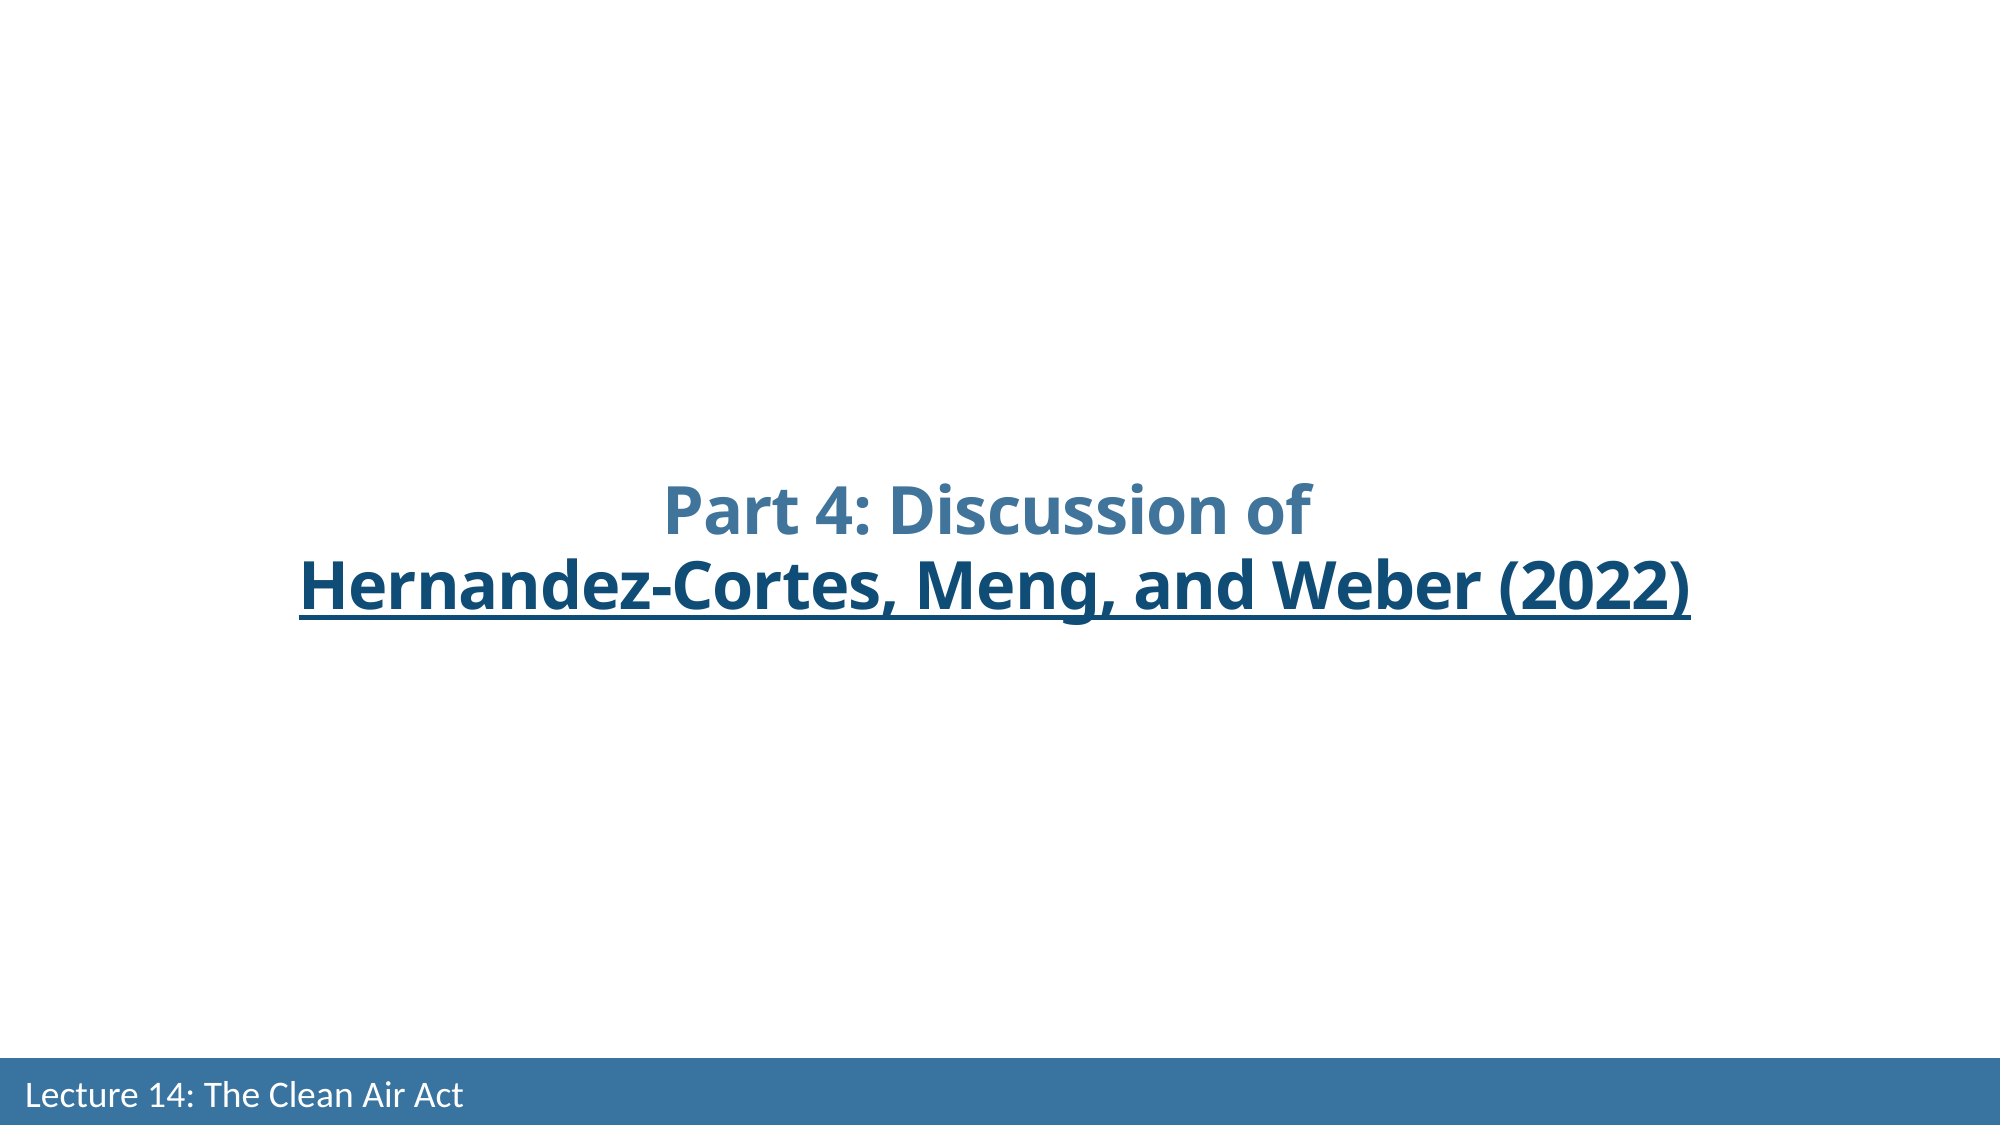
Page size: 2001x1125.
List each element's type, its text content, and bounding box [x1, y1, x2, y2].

title Part 4: Discussion of Hernandez-Cortes, Meng, and Weber (2022) [170, 394, 1820, 633]
